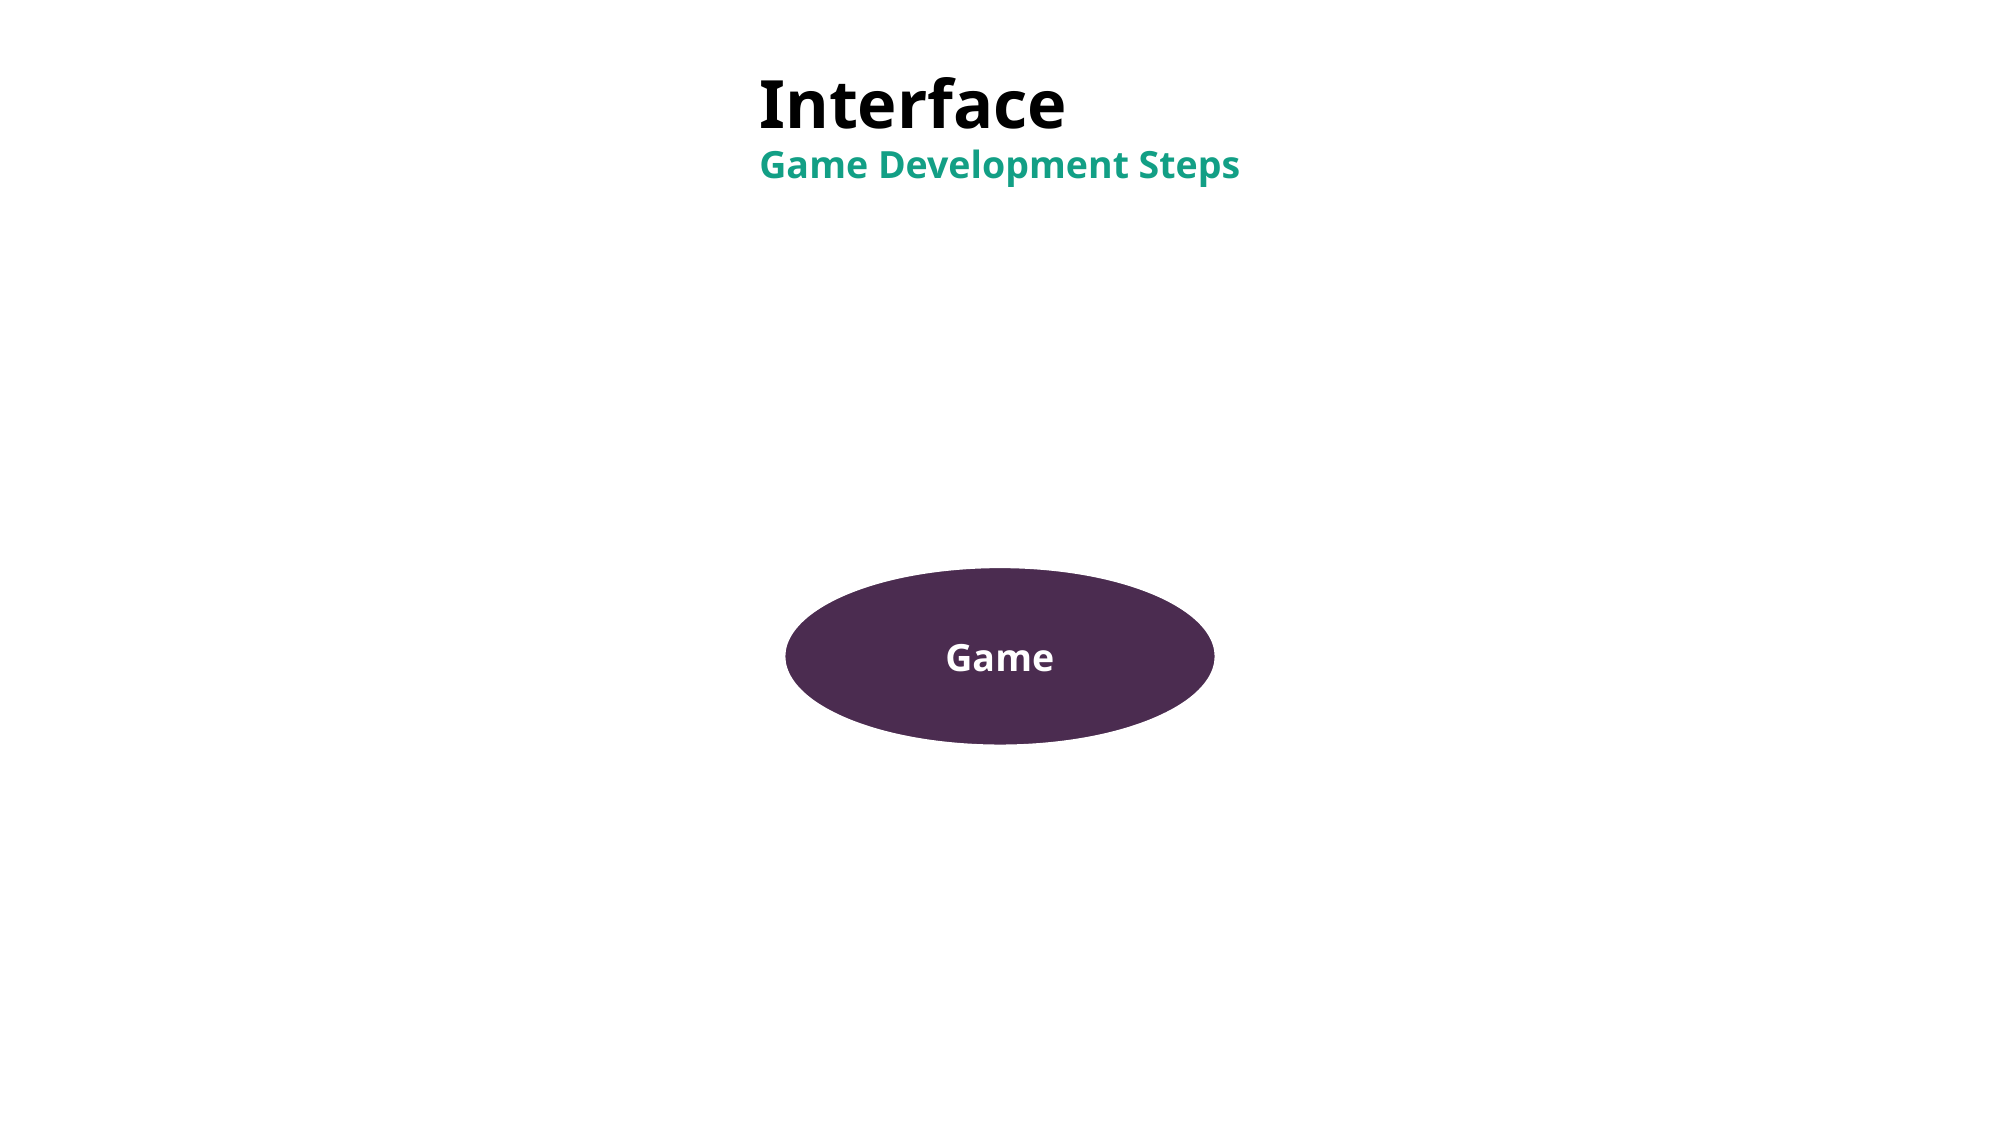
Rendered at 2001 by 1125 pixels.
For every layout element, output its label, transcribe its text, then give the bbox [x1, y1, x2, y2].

text_box Interface Game Development Steps [744, 54, 1256, 194]
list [137, 299, 1863, 1014]
